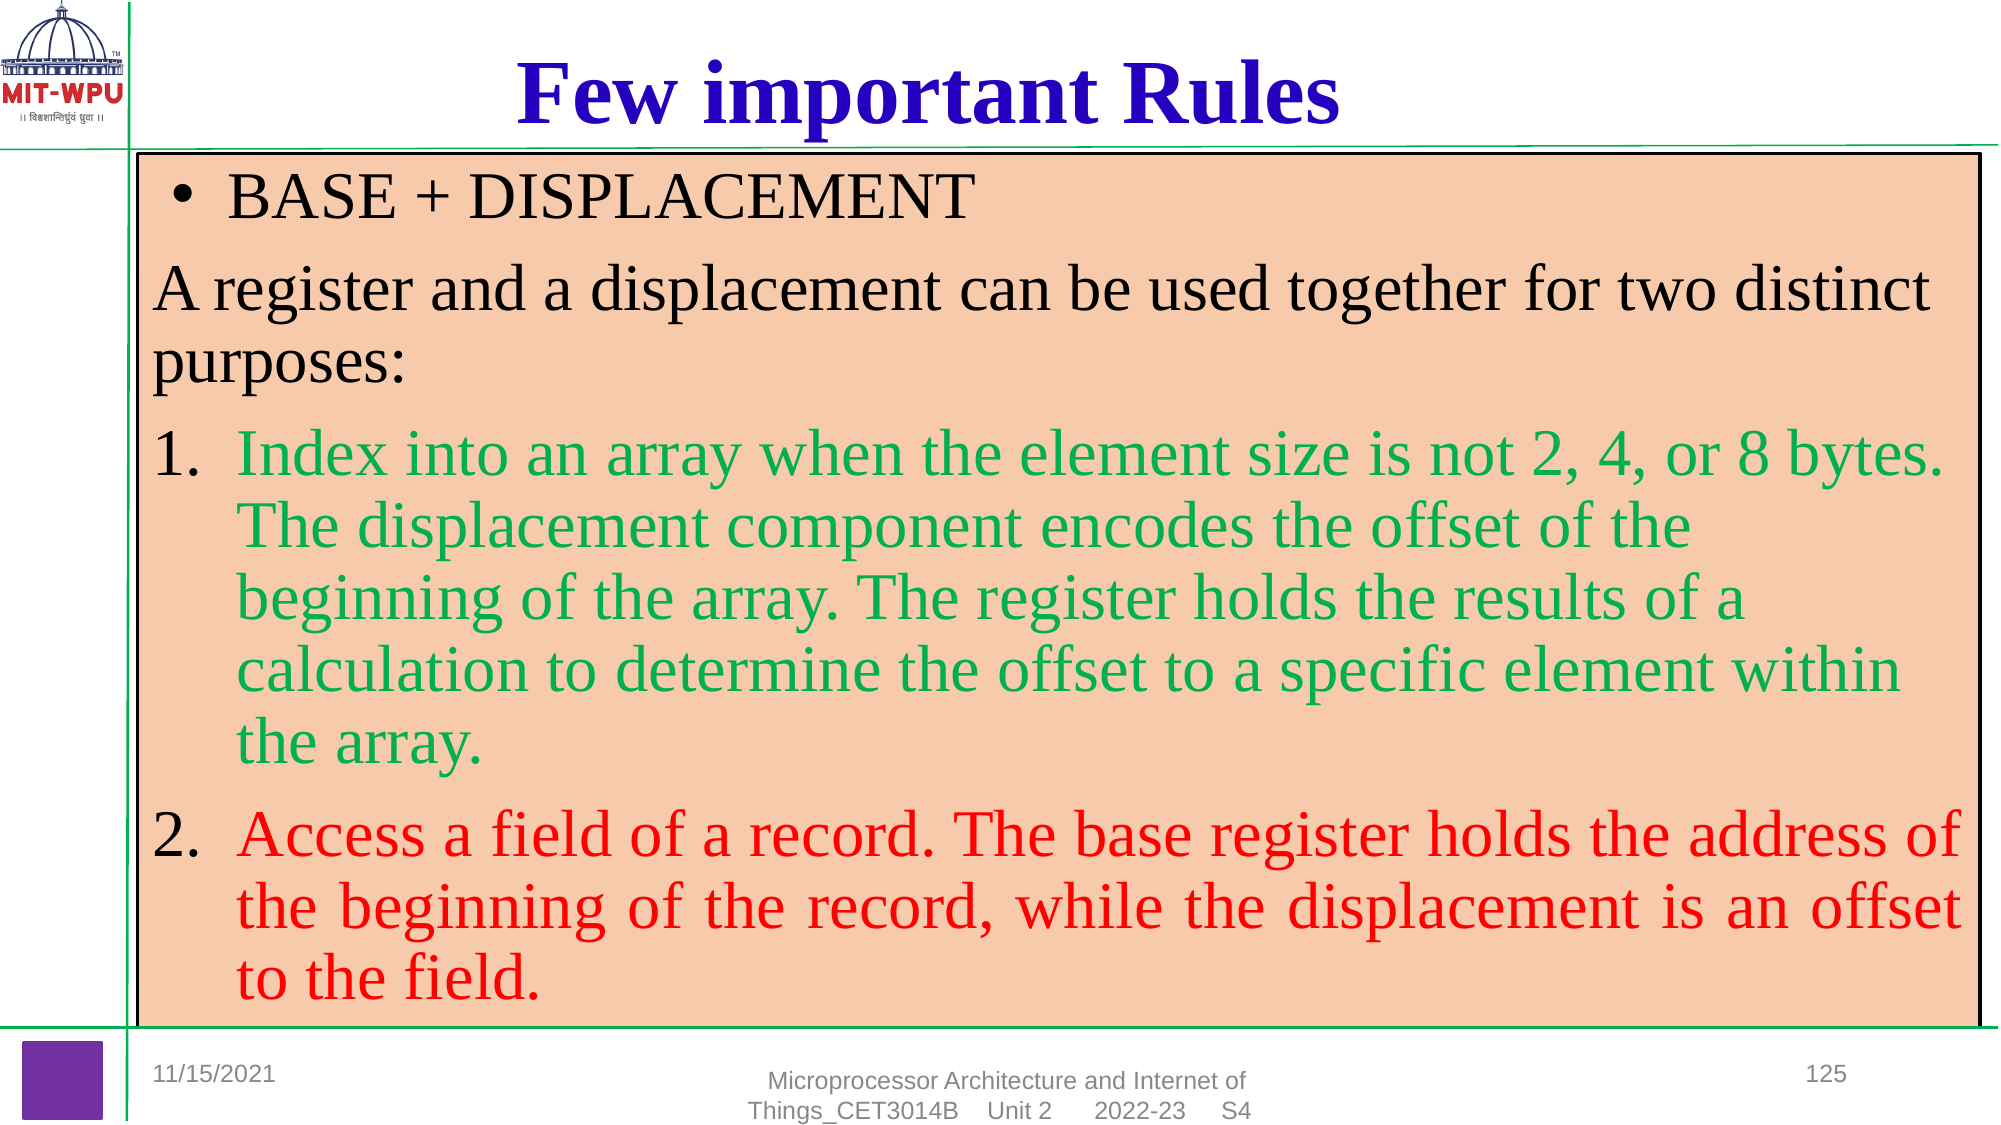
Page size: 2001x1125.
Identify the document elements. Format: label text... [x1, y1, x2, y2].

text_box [135, 144, 1999, 150]
text_box [23, 1042, 102, 1118]
footer Microprocessor Architecture and Internet of Things_CET3014B Unit 2 2022-23 S4 [669, 1065, 1345, 1125]
picture [0, 0, 138, 125]
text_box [0, 144, 121, 150]
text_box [126, 1, 130, 1027]
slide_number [137, 1042, 588, 1103]
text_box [126, 1038, 130, 1122]
list BASE + DISPLACEMENT A register and a displacement can be used together for two distinct purposes: Index into an array when the element size is not 2, 4, or 8 bytes. The displacement component encodes the offset of the beginning of the array. The register holds the results of a calculation to determine the offset to a specific element within the array. Access a field of a record. The base register holds the address of the beginning of the record, while the displacement is an offset to the field. [137, 160, 1980, 1026]
title Few important Rules [501, 45, 1679, 142]
slide_number 125 [1412, 1042, 1863, 1103]
